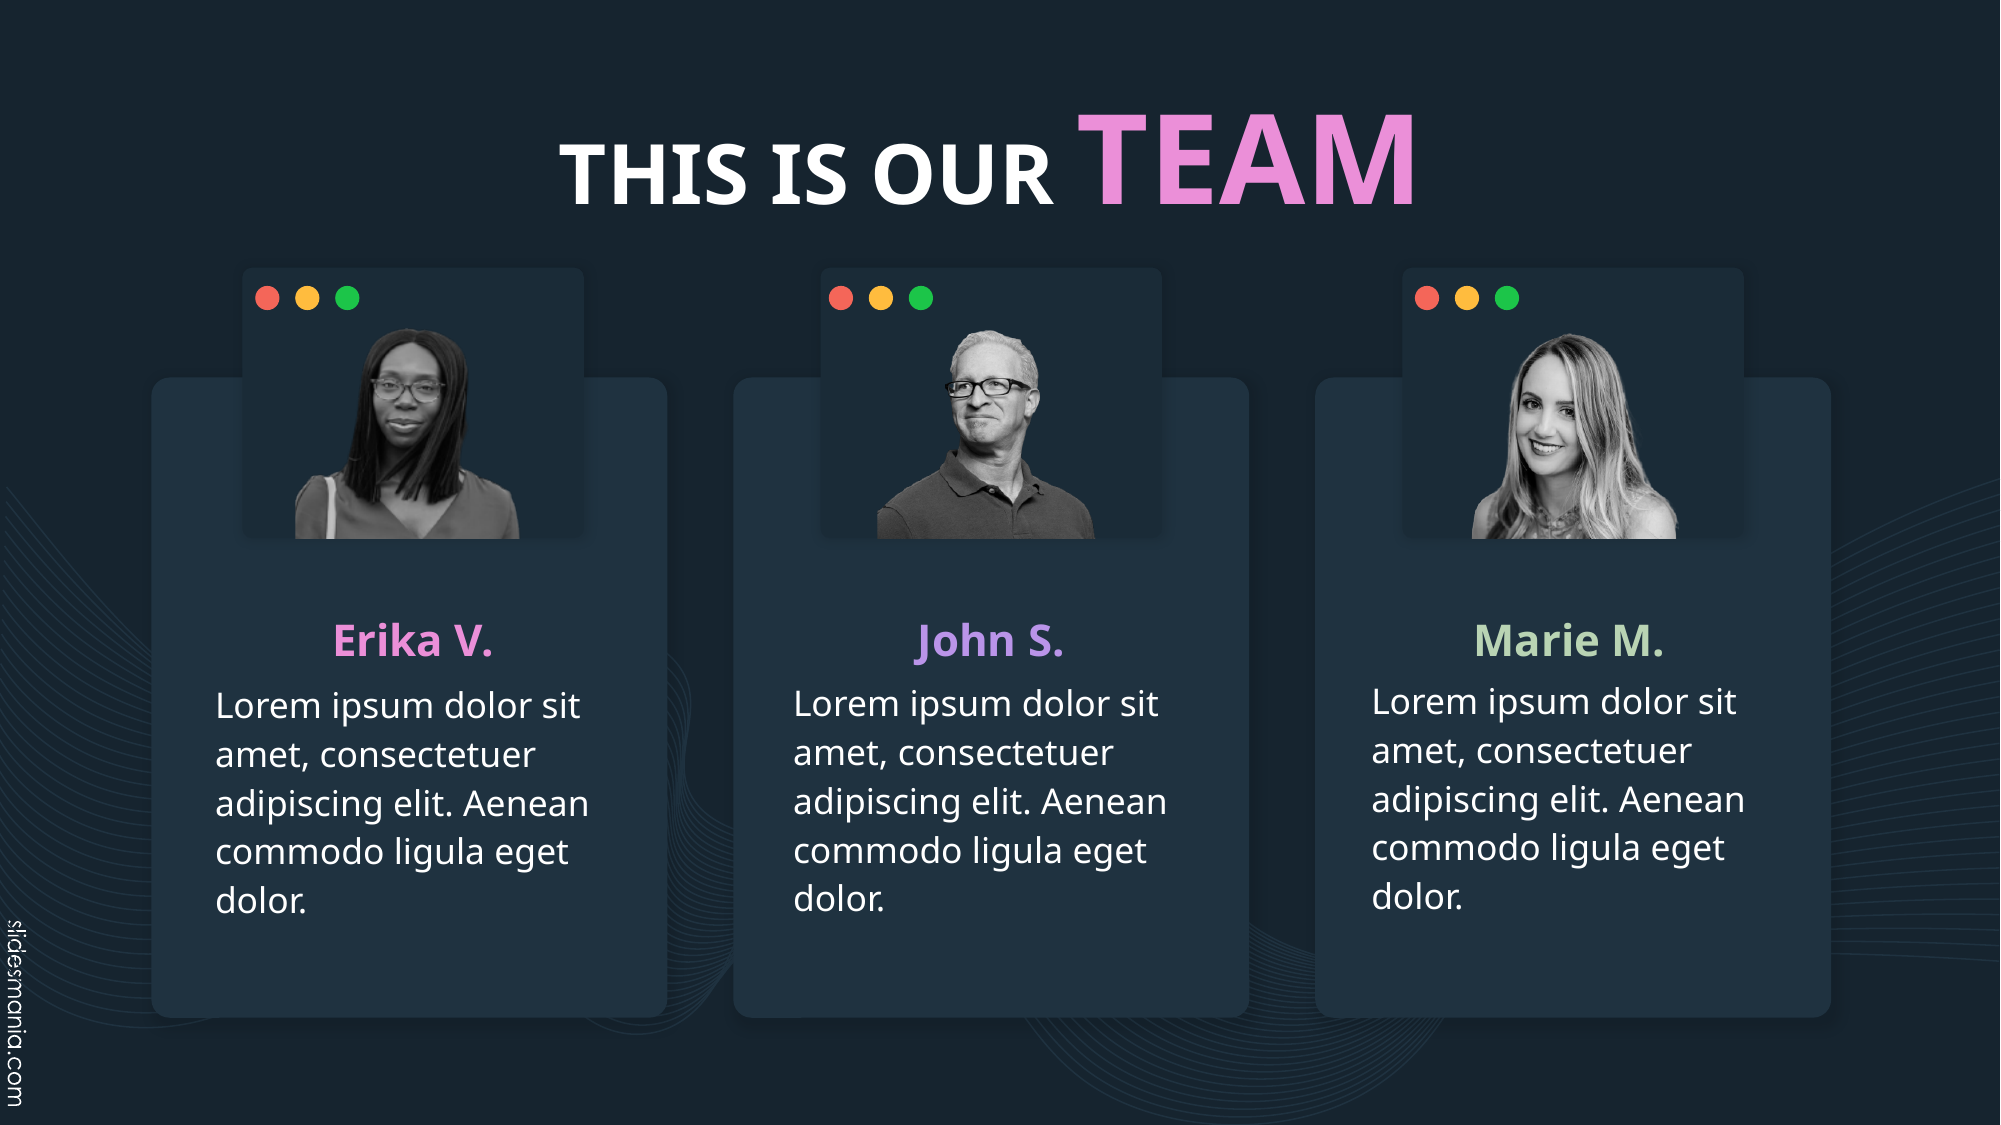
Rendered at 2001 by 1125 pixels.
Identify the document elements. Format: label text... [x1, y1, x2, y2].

subtitle Erika V. [195, 584, 632, 656]
subtitle Marie M. [1351, 584, 1788, 652]
picture [876, 309, 1106, 539]
list Lorem ipsum dolor sit amet, consectetuer adipiscing elit. Aenean commodo ligula eget dolor. [1351, 652, 1788, 804]
subtitle John S. [773, 584, 1210, 654]
list Lorem ipsum dolor sit amet, consectetuer adipiscing elit. Aenean commodo ligula eget dolor. [773, 654, 1210, 806]
list Lorem ipsum dolor sit amet, consectetuer adipiscing elit. Aenean commodo ligula eget dolor. [195, 656, 632, 809]
picture [295, 309, 524, 539]
picture [1458, 309, 1688, 539]
title THIS IS OUR TEAM [195, 59, 1788, 186]
